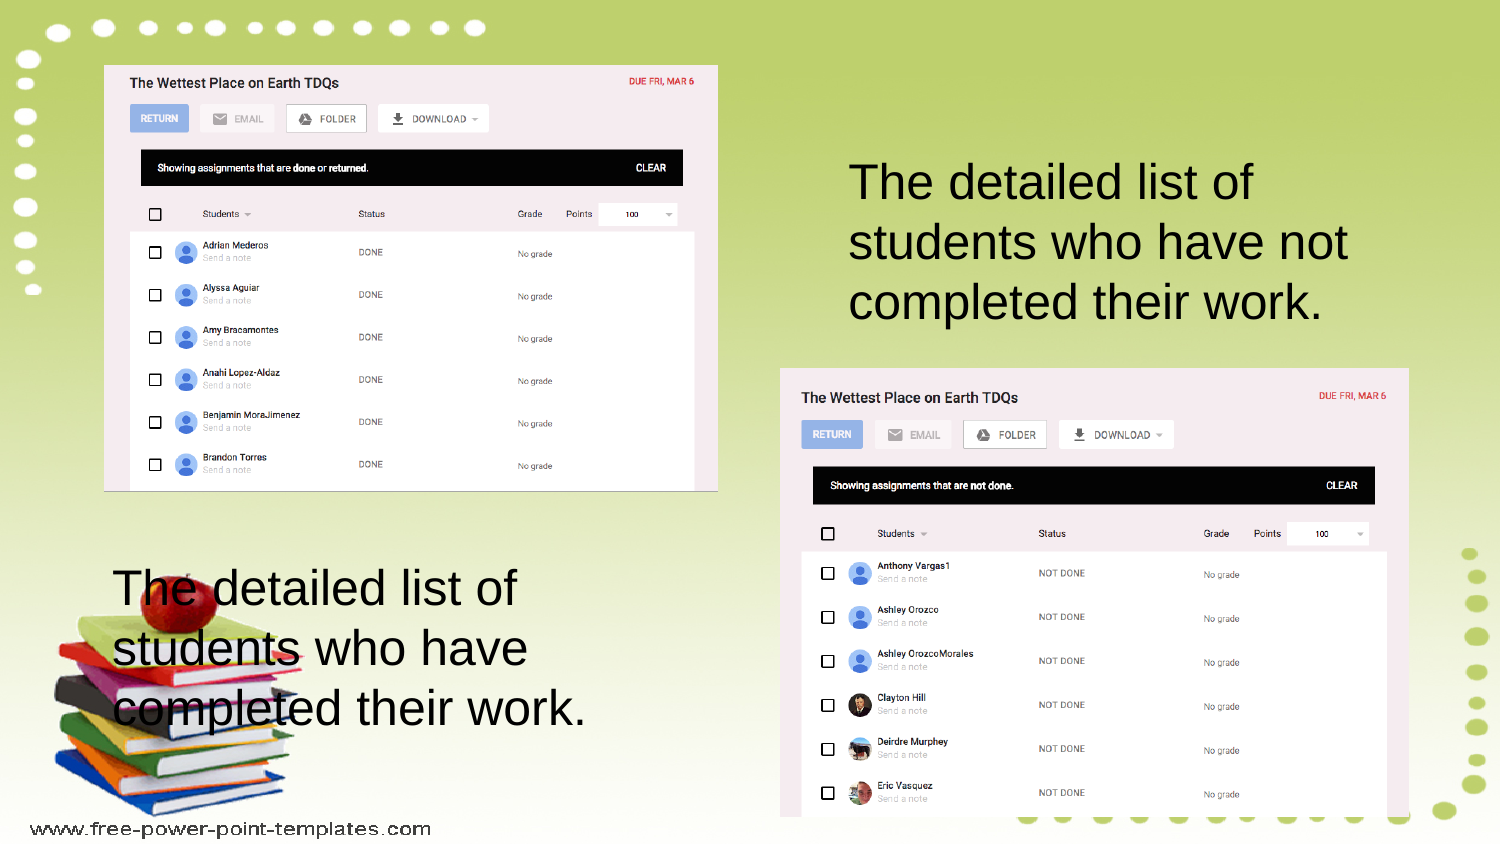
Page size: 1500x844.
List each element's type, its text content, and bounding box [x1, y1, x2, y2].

text_box The detailed list of students who have not completed their work. [833, 134, 1427, 369]
picture [0, 0, 1500, 844]
text_box The detailed list of students who have completed their work. [97, 540, 726, 775]
